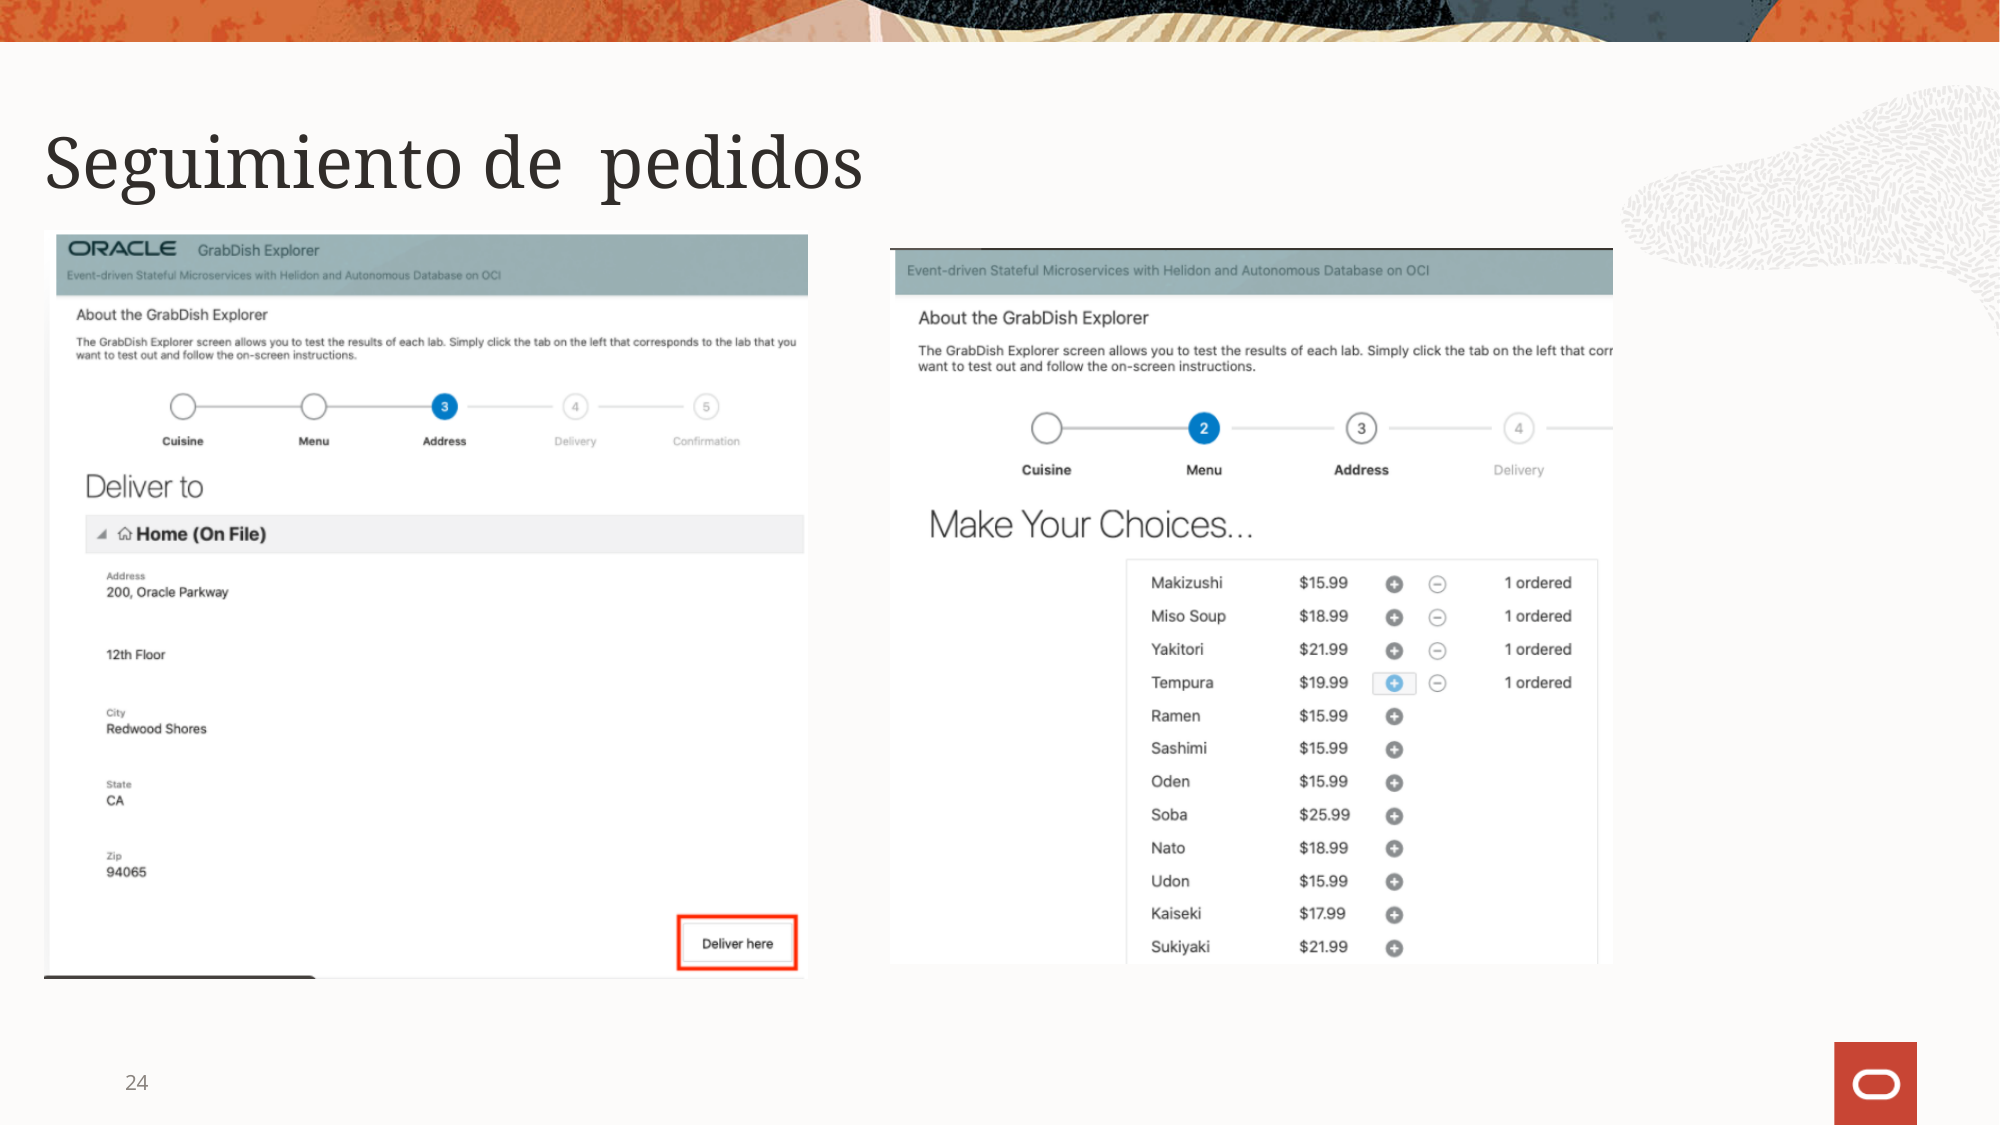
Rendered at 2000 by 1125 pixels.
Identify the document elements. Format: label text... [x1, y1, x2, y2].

slide_number 24 [124, 1053, 185, 1114]
picture [890, 248, 1614, 964]
picture [44, 230, 808, 979]
title Seguimiento de pedidos [44, 123, 1891, 205]
picture [0, 0, 2000, 42]
